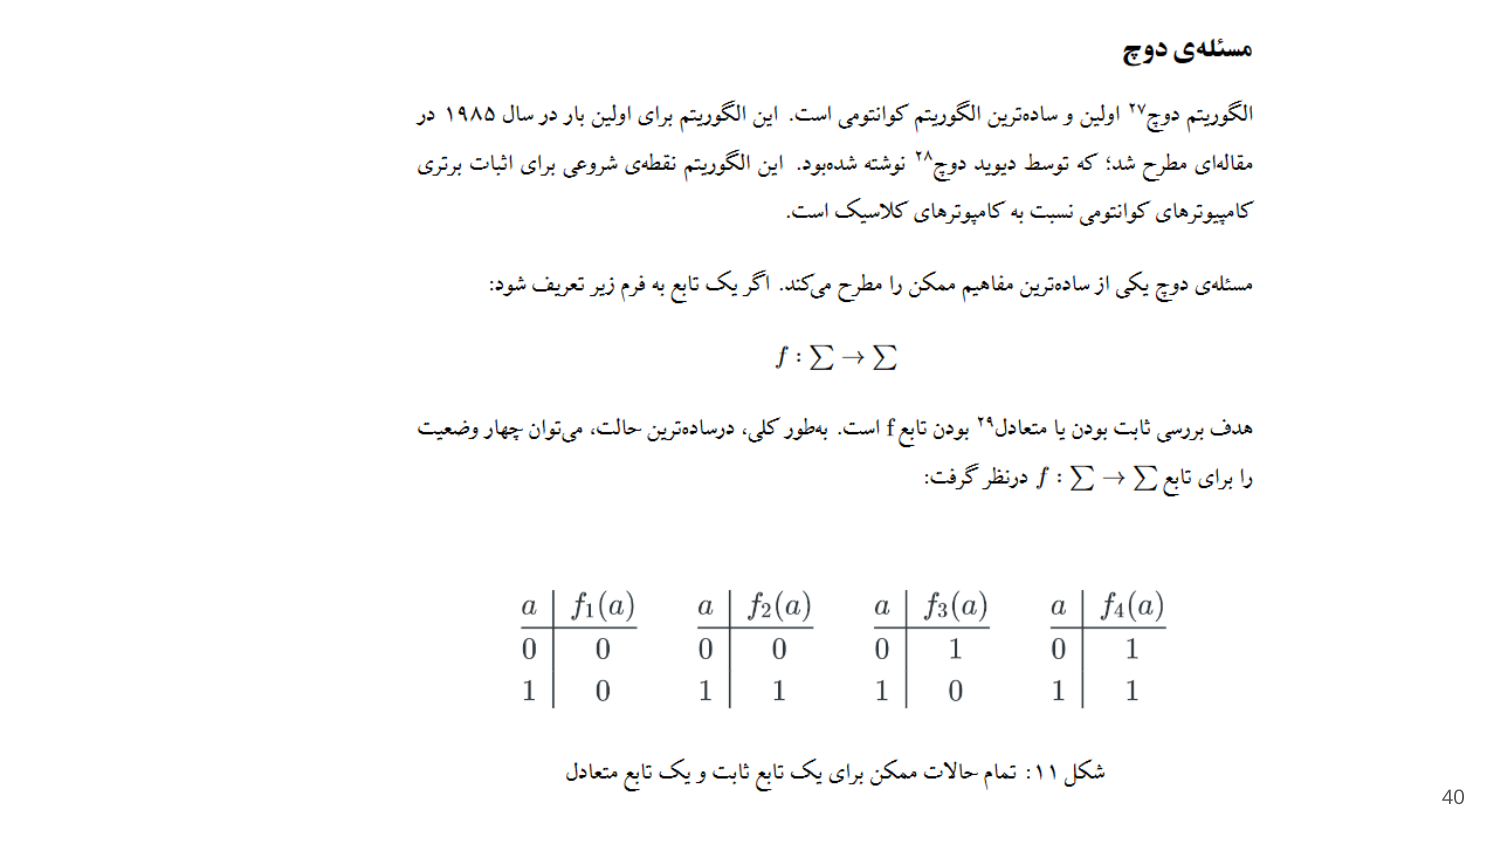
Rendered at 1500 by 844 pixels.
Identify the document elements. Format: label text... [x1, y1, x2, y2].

picture [220, 16, 1280, 827]
slide_number ‹#› [1389, 764, 1480, 830]
